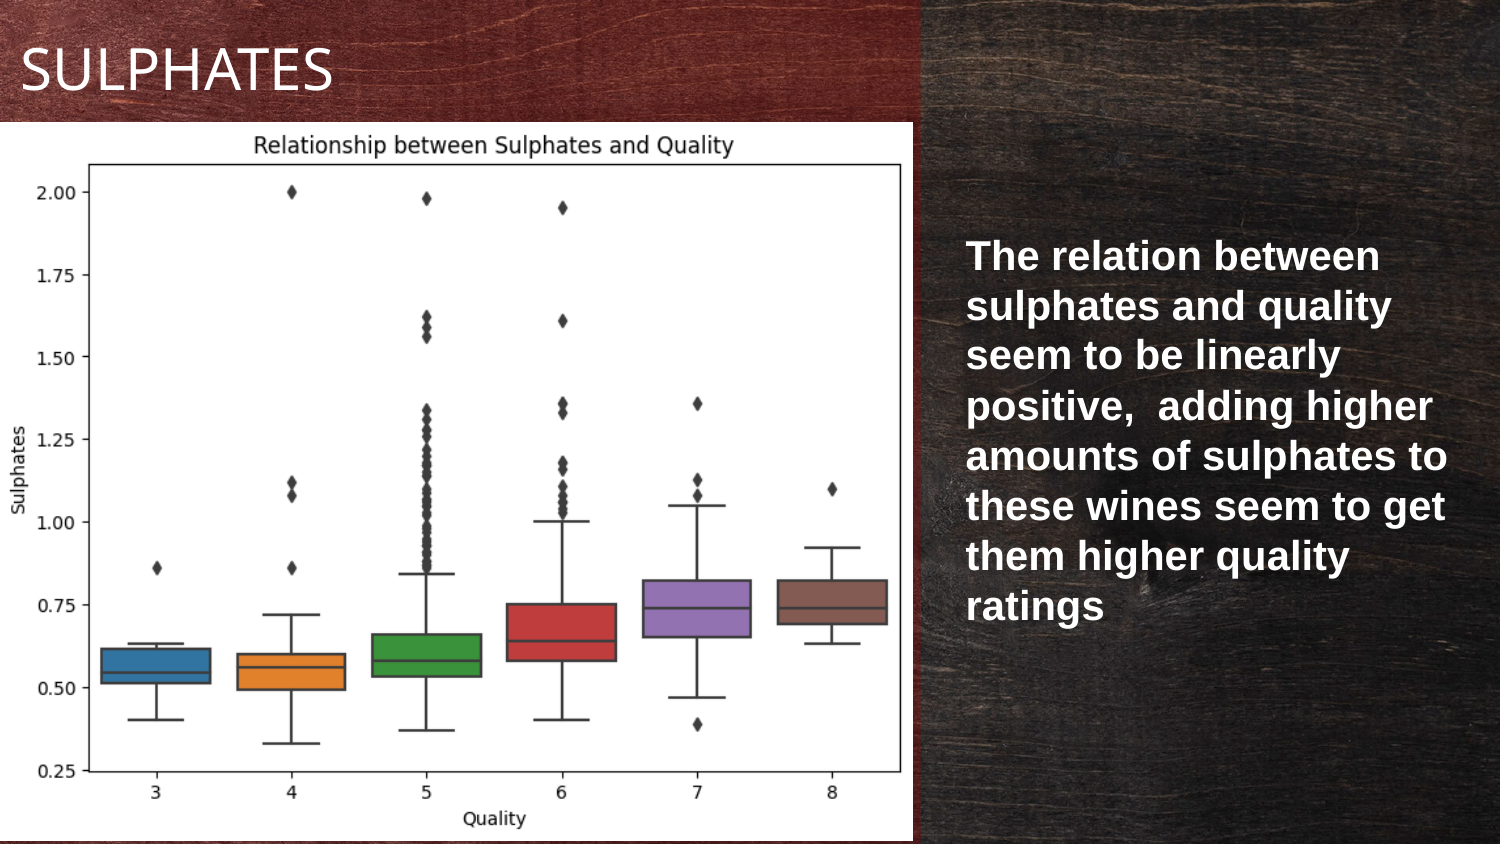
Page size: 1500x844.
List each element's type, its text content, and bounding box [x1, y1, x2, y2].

picture [921, 0, 1500, 844]
text_box The relation between sulphates and quality seem to be linearly positive, adding higher amounts of sulphates to these wines seem to get them higher quality ratings [950, 220, 1465, 636]
picture [0, 122, 914, 841]
title SULPHATES [5, 20, 1270, 115]
